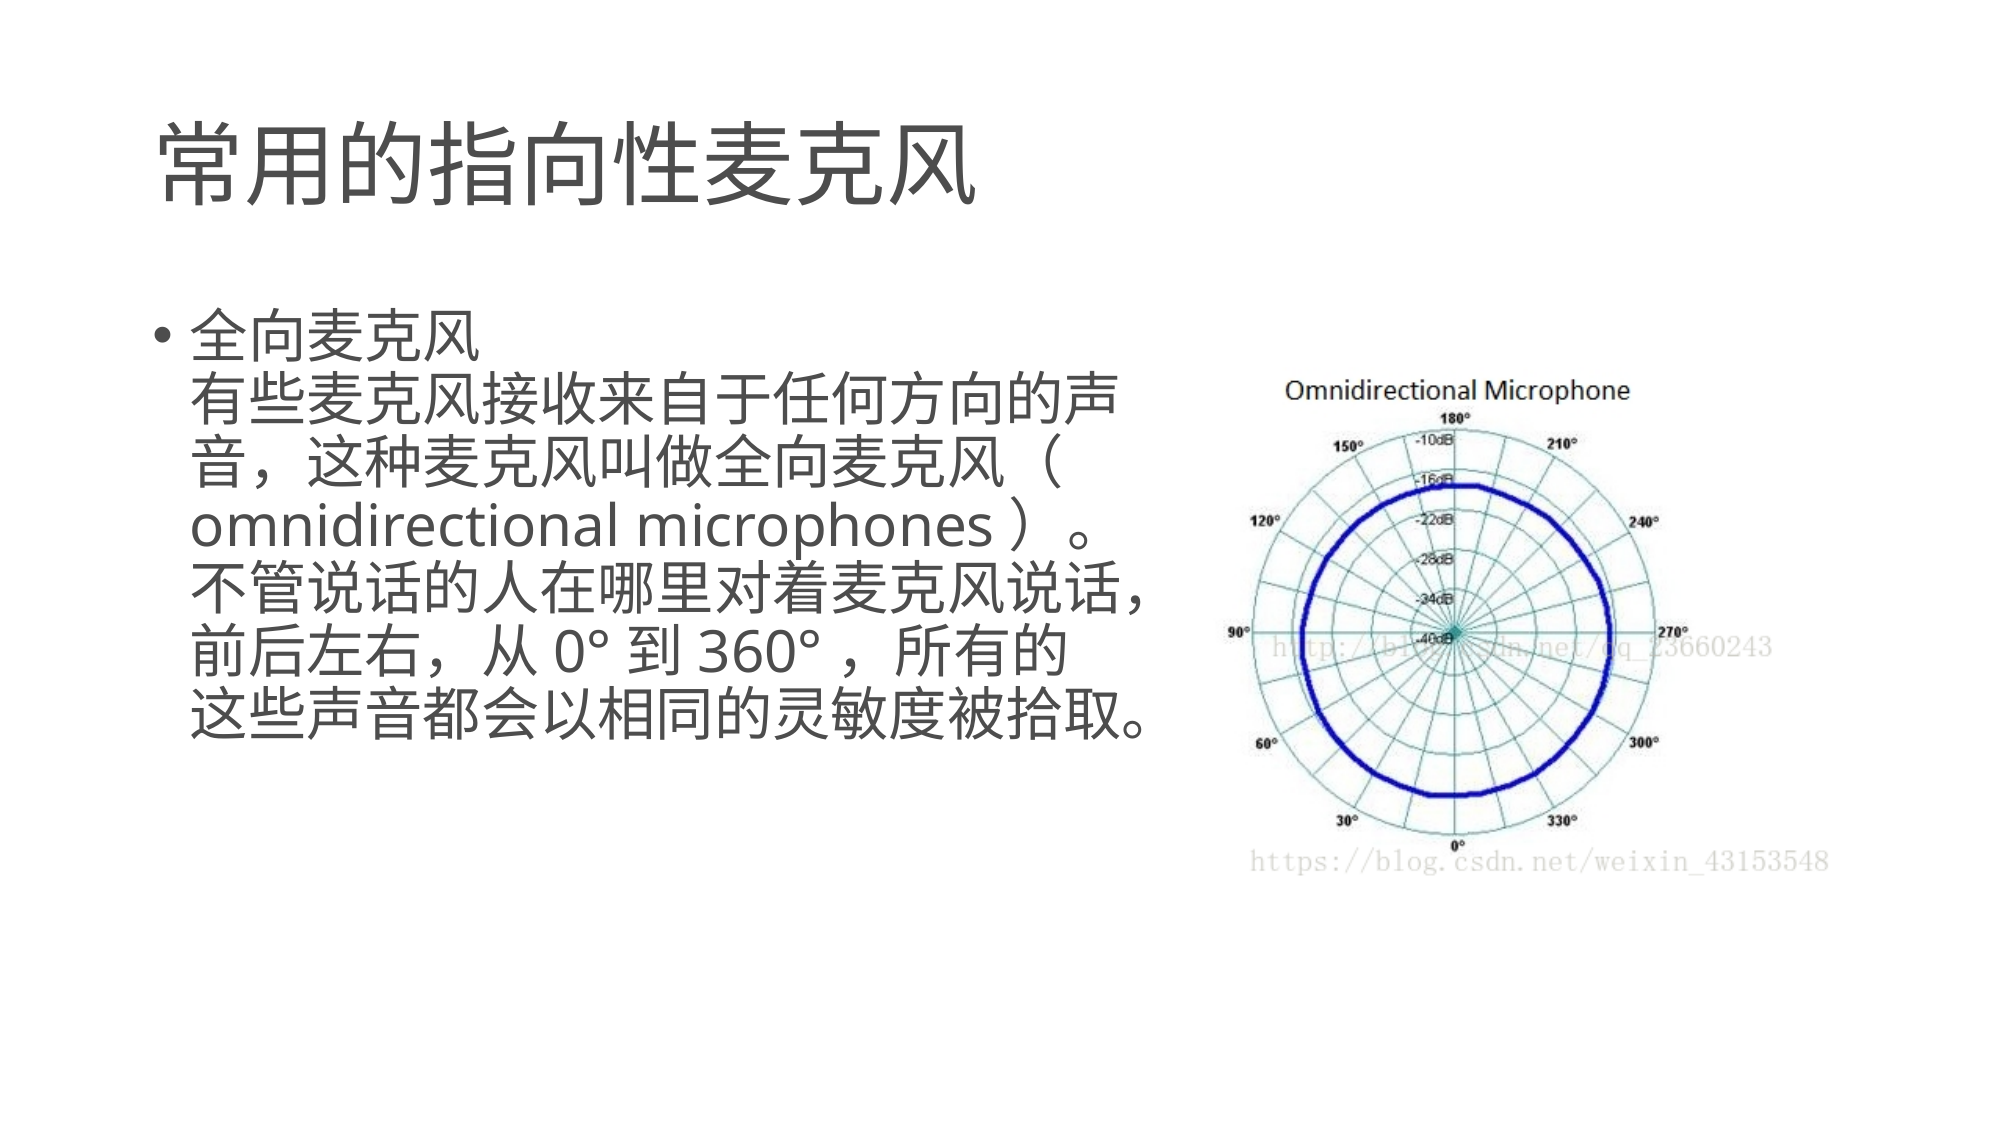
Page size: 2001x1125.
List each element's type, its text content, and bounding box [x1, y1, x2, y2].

title 常用的指向性麦克风 [137, 59, 1863, 278]
picture [1172, 367, 1847, 893]
list 全向麦克风 有些麦克风接收来自于任何方向的声音，这种麦克风叫做全向麦克风（ omnidirectional microphones）。不管说话的人在哪里对着麦克风说话，前后左右，从0°到360°，所有的这些声音都会以相同的灵敏度被拾取。 [137, 299, 1139, 1014]
